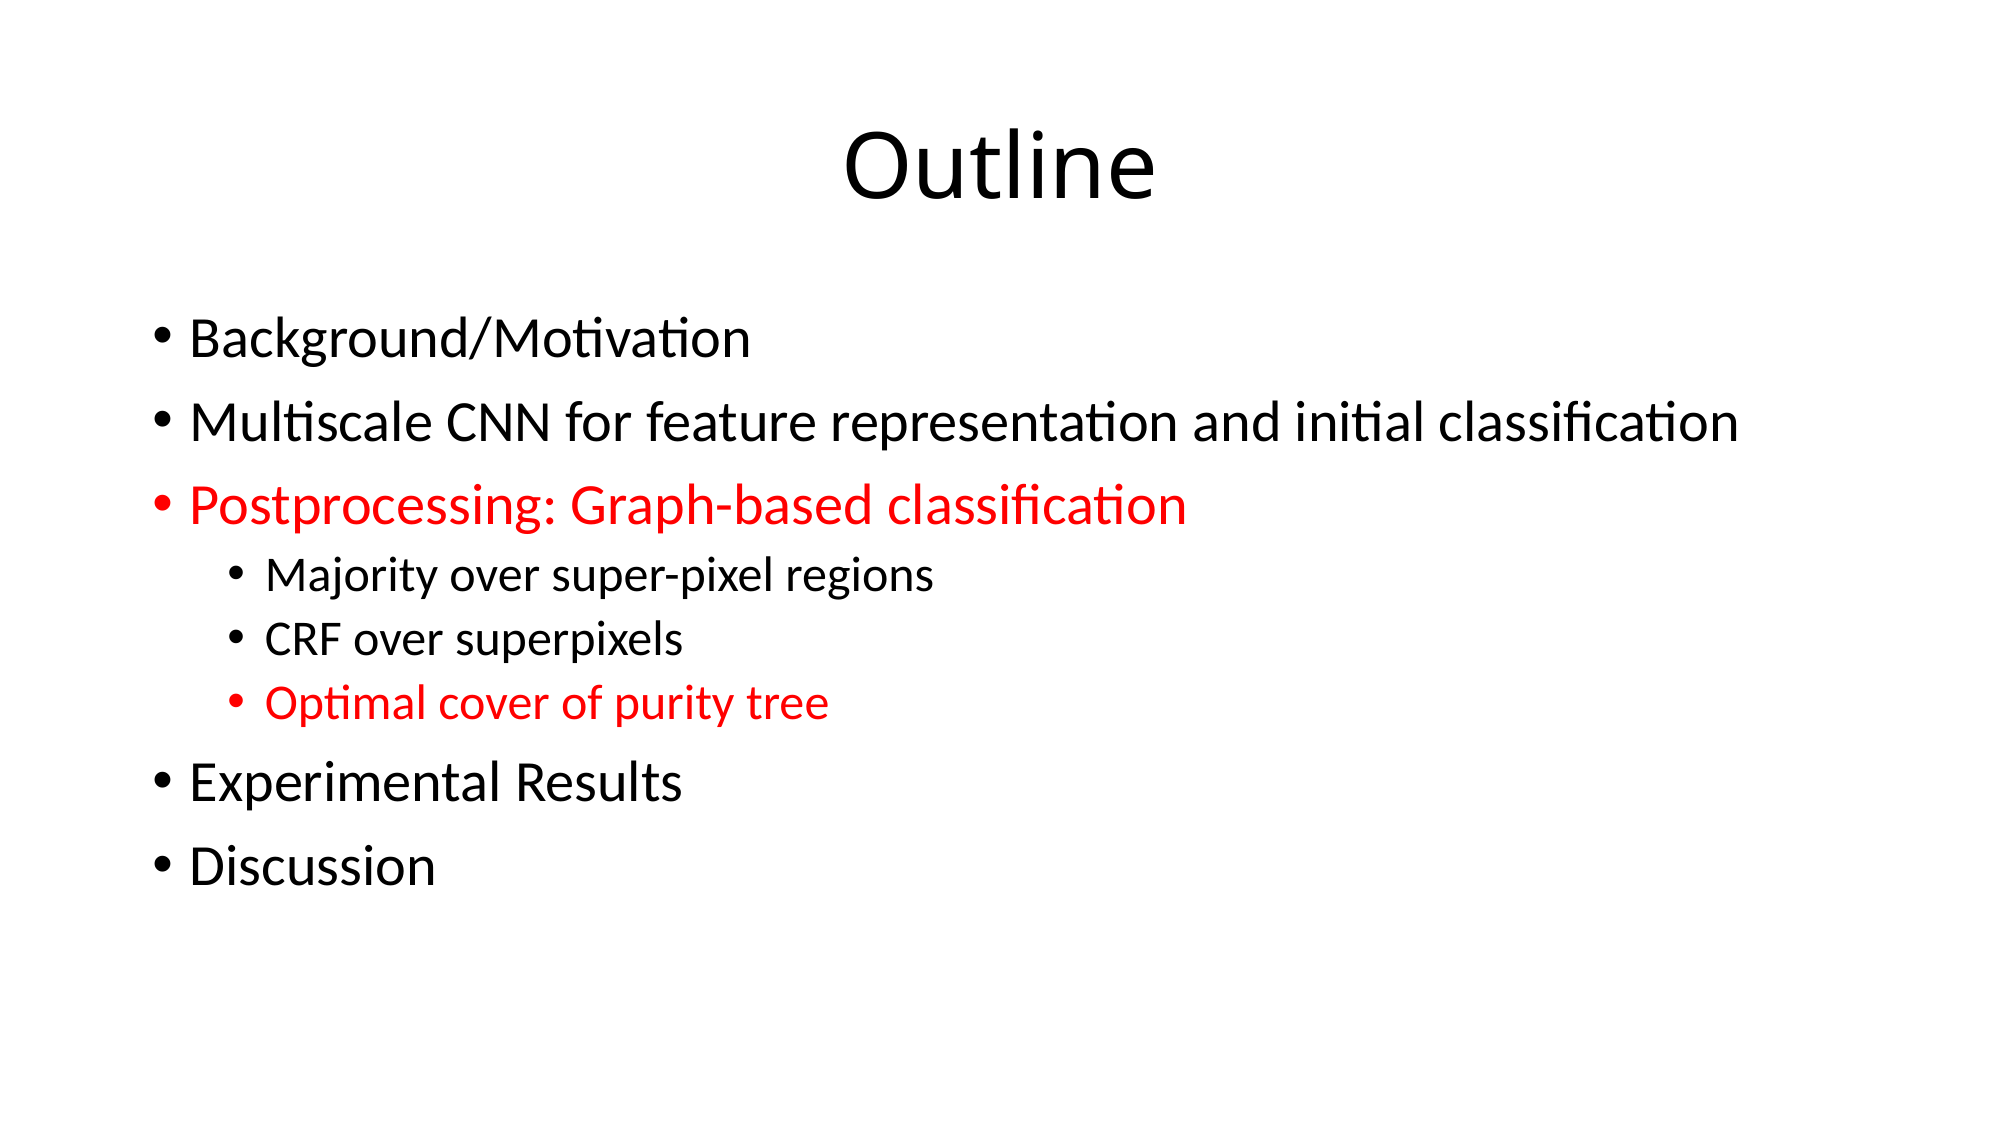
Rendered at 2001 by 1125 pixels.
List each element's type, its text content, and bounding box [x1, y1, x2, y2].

list Background/Motivation Multiscale CNN for feature representation and initial classification Postprocessing: Graph-based classification Majority over super-pixel regions CRF over superpixels Optimal cover of purity tree Experimental Results Discussion [137, 299, 1863, 1014]
title Outline [137, 59, 1863, 278]
